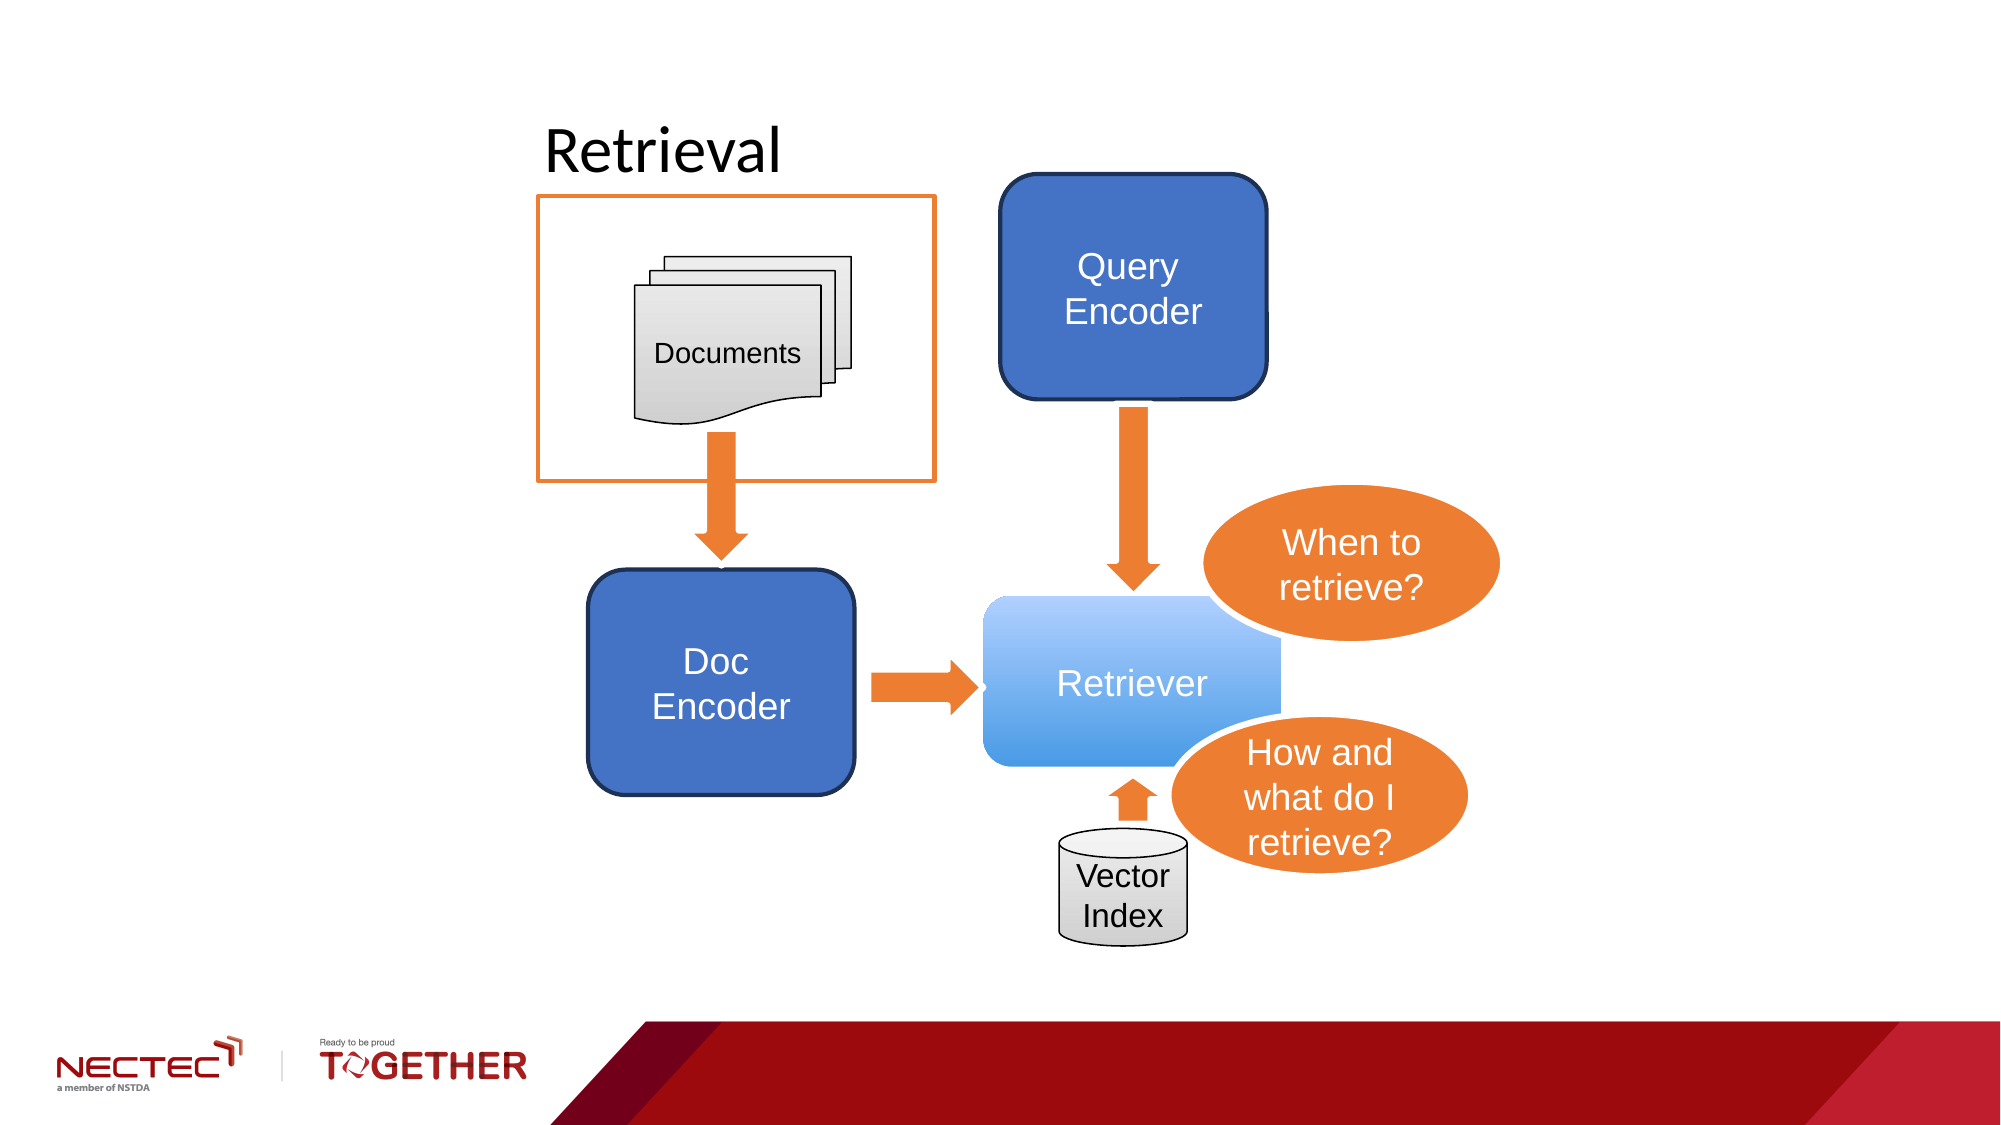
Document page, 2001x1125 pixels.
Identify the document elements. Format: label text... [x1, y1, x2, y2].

text_box Retriever [983, 595, 1282, 767]
text_box When to retrieve? [1197, 478, 1507, 648]
text_box [865, 648, 987, 727]
text_box [683, 483, 760, 569]
text_box [1095, 771, 1165, 827]
picture [0, 0, 2001, 1125]
text_box Query Encoder [998, 171, 1269, 402]
text_box How and what do I retrieve? [1165, 710, 1475, 880]
text_box [1095, 400, 1172, 595]
text_box Doc Encoder [585, 567, 857, 798]
text_box Vector Index [1058, 827, 1188, 947]
text_box Retrieval [536, 98, 791, 194]
text_box [536, 194, 937, 483]
